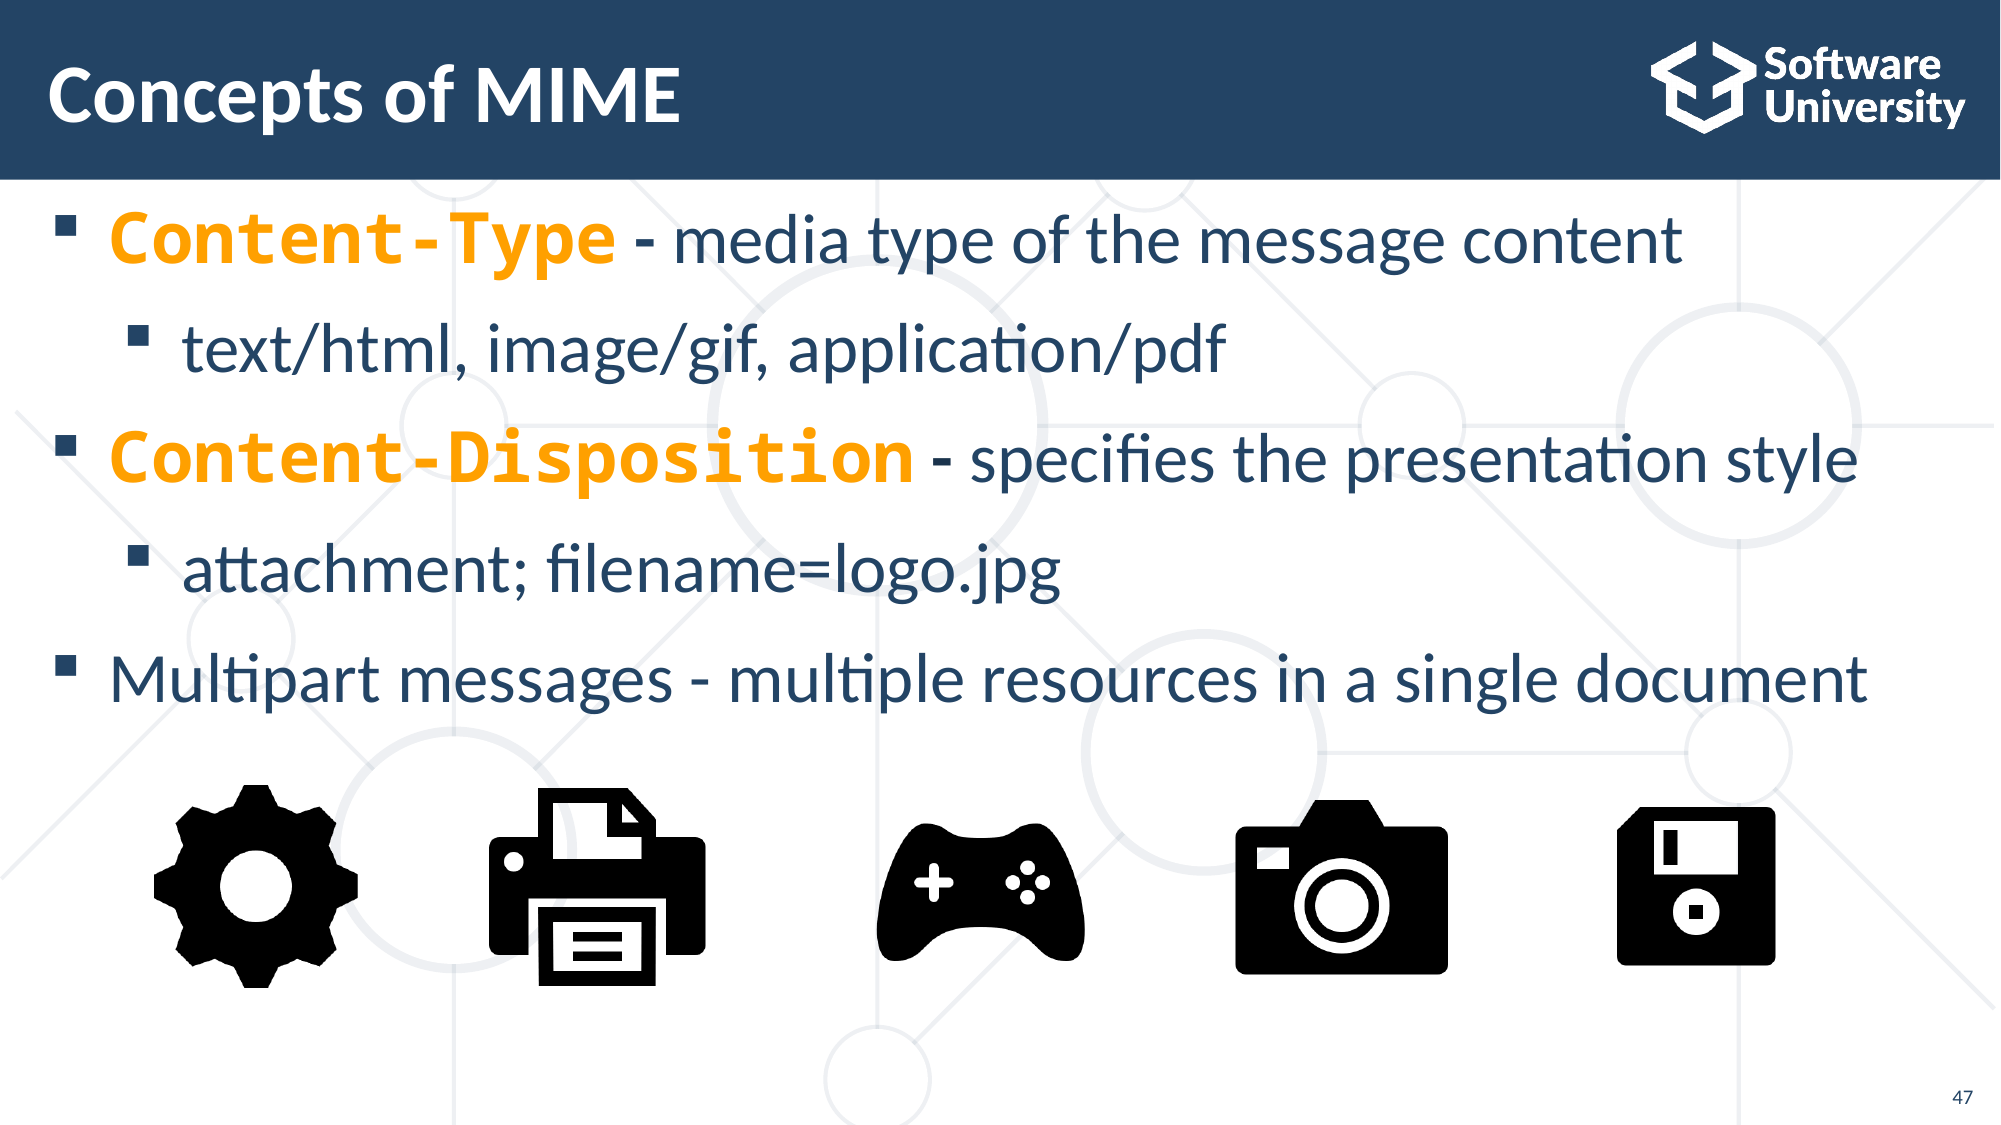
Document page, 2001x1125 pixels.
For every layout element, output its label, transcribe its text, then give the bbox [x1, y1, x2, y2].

picture [1584, 774, 1808, 998]
slide_number 47 [1928, 1067, 1989, 1117]
picture [1214, 759, 1469, 1015]
picture [479, 768, 716, 1005]
list Content-Type - media type of the message content text/html, image/gif, application/pdf Content-Disposition - specifies the presentation style attachment; filename=logo.jpg Multipart messages - multiple resources in a single document [31, 186, 1968, 1100]
title Concepts of MIME [31, 16, 1625, 162]
picture [112, 742, 399, 1030]
picture [862, 774, 1099, 1011]
picture [1651, 41, 1966, 134]
